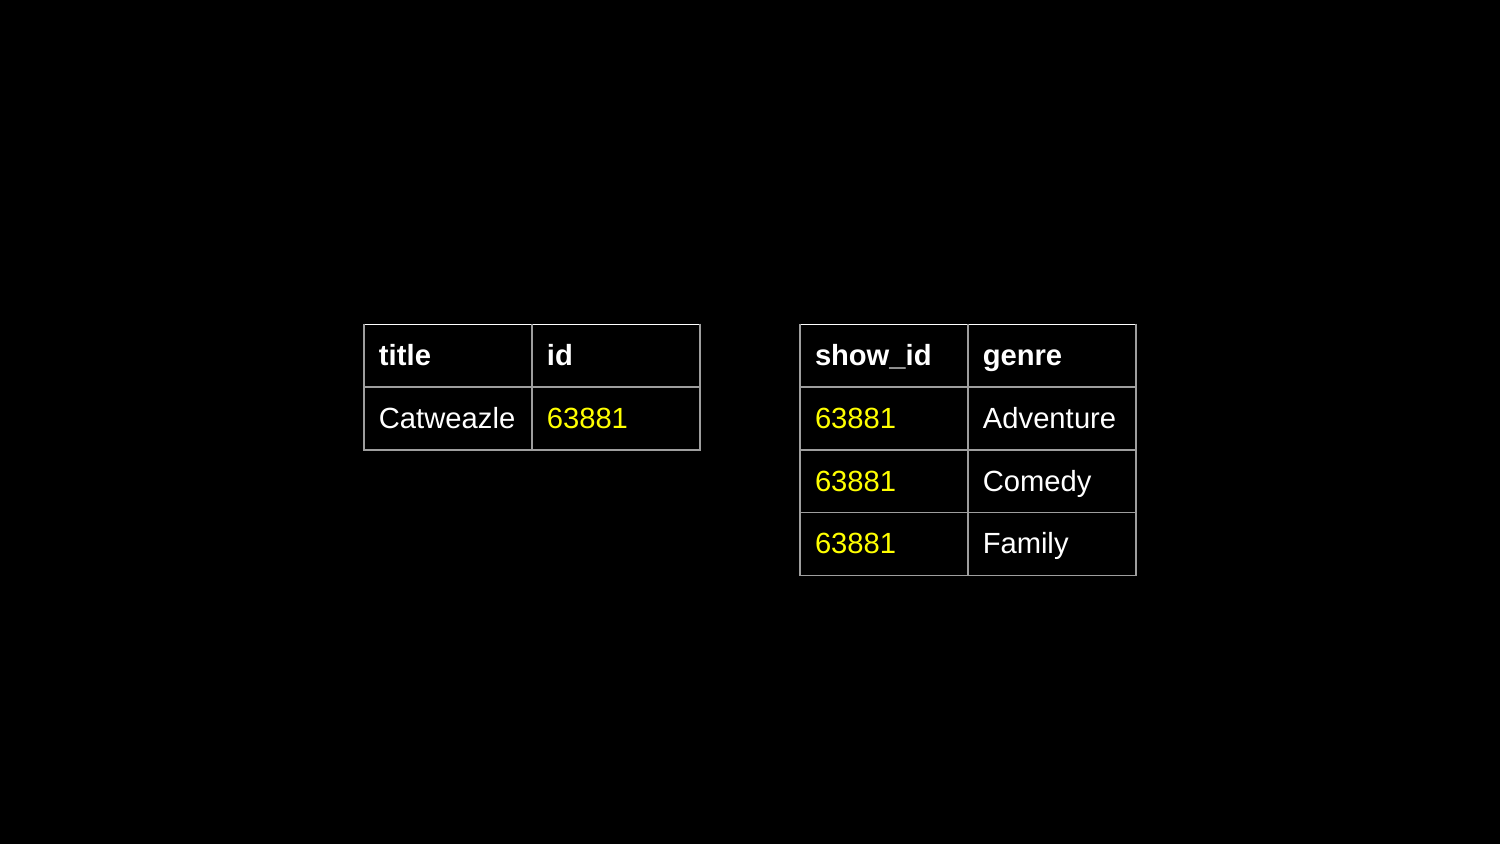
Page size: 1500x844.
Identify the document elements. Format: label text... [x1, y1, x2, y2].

table_header id [533, 325, 699, 386]
table_cell 63881 [801, 513, 967, 575]
table_cell Comedy [969, 451, 1135, 512]
table_cell 63881 [801, 388, 967, 449]
table_header show_id [801, 325, 967, 386]
table_header title [365, 325, 531, 386]
table_header genre [969, 325, 1135, 386]
table_cell Family [969, 513, 1135, 575]
table_cell Adventure [969, 388, 1135, 449]
table_cell 63881 [533, 388, 699, 449]
table_cell 63881 [801, 451, 967, 512]
table_cell Catweazle [365, 388, 531, 449]
